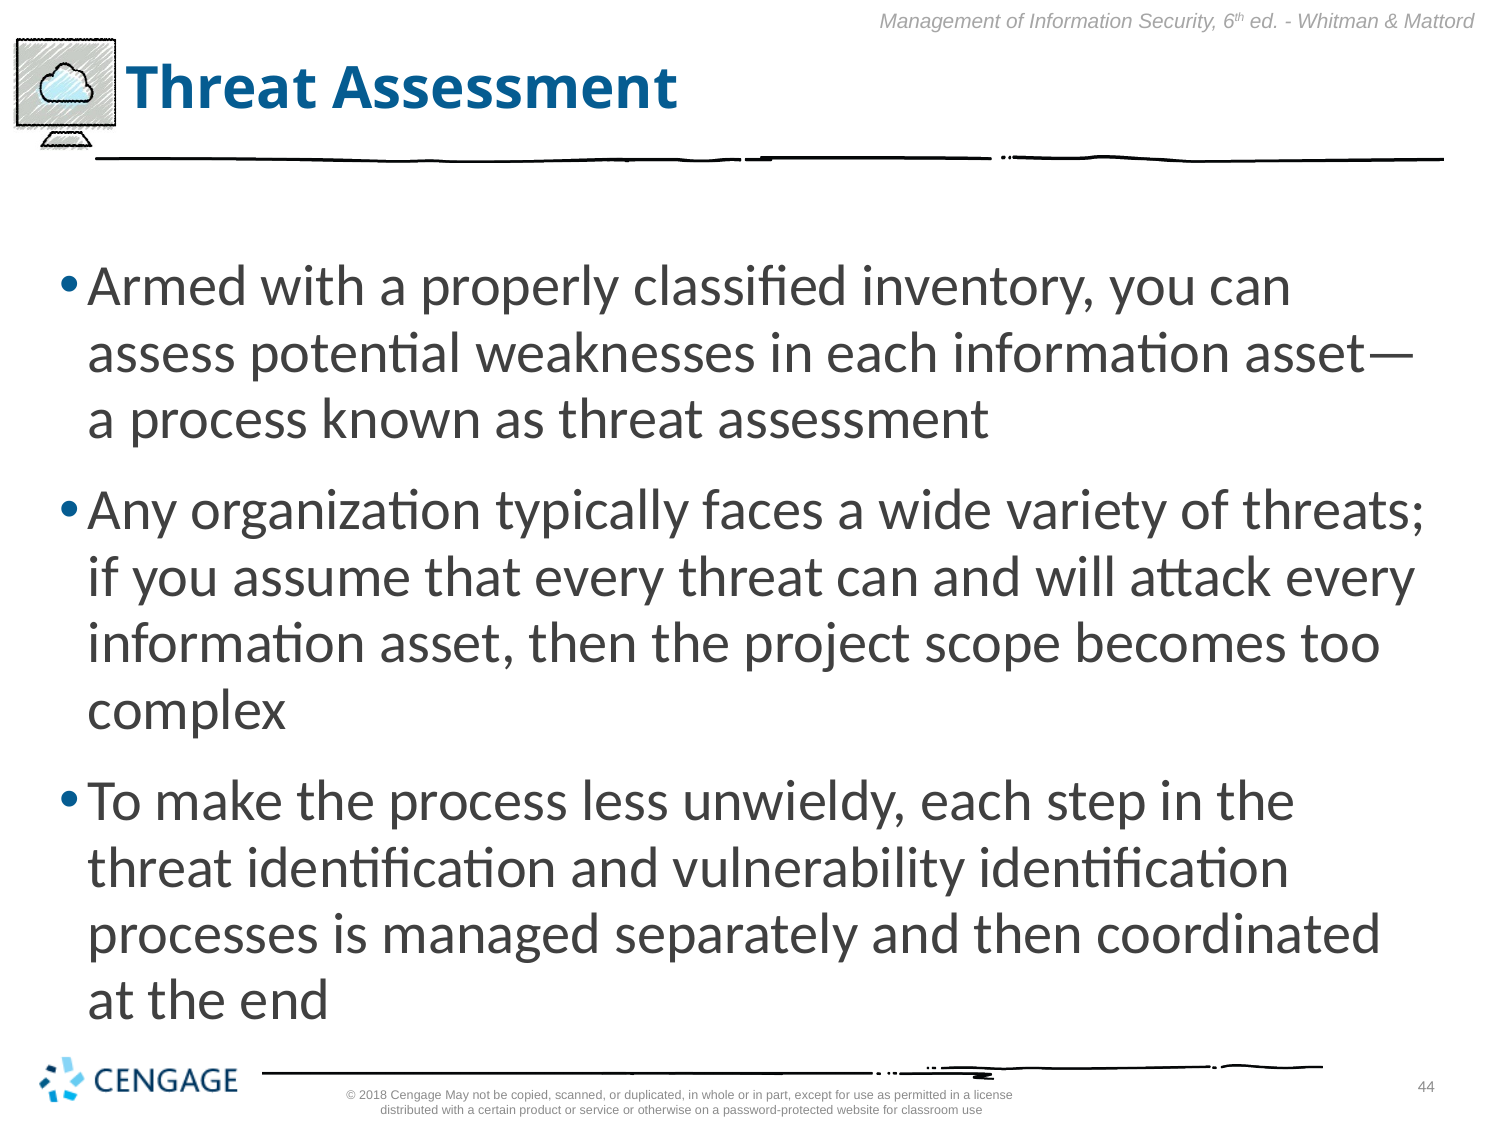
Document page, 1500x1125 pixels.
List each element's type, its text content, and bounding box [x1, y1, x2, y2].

picture [95, 155, 1444, 163]
picture [262, 1064, 1323, 1080]
picture [13, 36, 117, 151]
list Armed with a properly classified inventory, you can assess potential weaknesses in each information asset—a process known as threat assessment Any organization typically faces a wide variety of threats; if you assume that every threat can and will attack every information asset, then the project scope becomes too complex To make the process less unwieldy, each step in the threat identification and vulnerability identification processes is managed separately and then coordinated at the end [59, 252, 1441, 553]
picture [19, 1043, 250, 1115]
title Threat Assessment [125, 60, 1442, 121]
